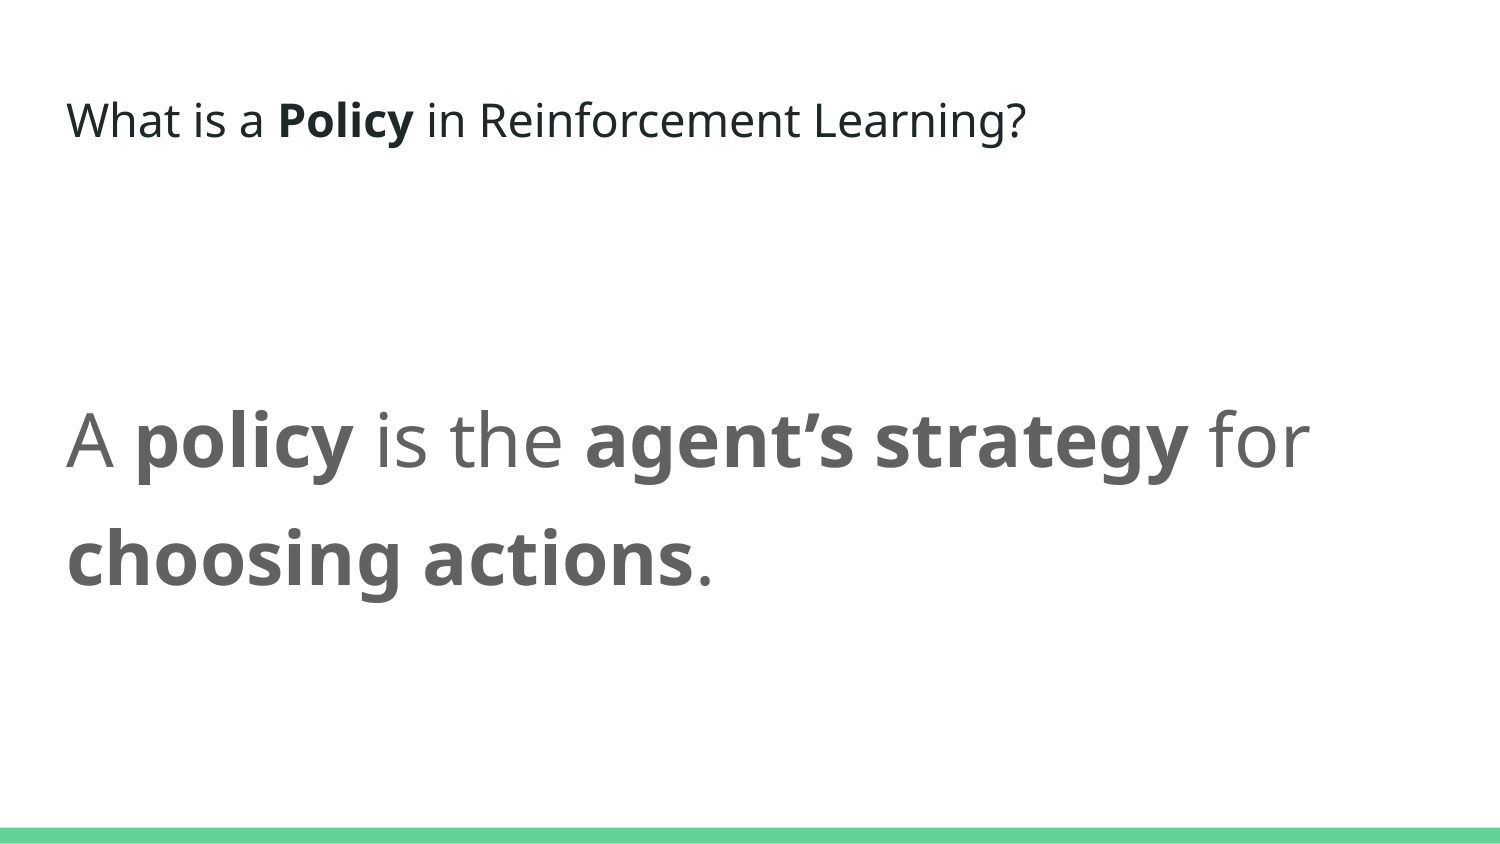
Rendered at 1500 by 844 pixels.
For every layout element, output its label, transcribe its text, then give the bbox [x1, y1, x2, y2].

title What is a Policy in Reinforcement Learning? [51, 72, 1449, 167]
list A policy is the agent’s strategy for choosing actions. [51, 357, 1449, 750]
